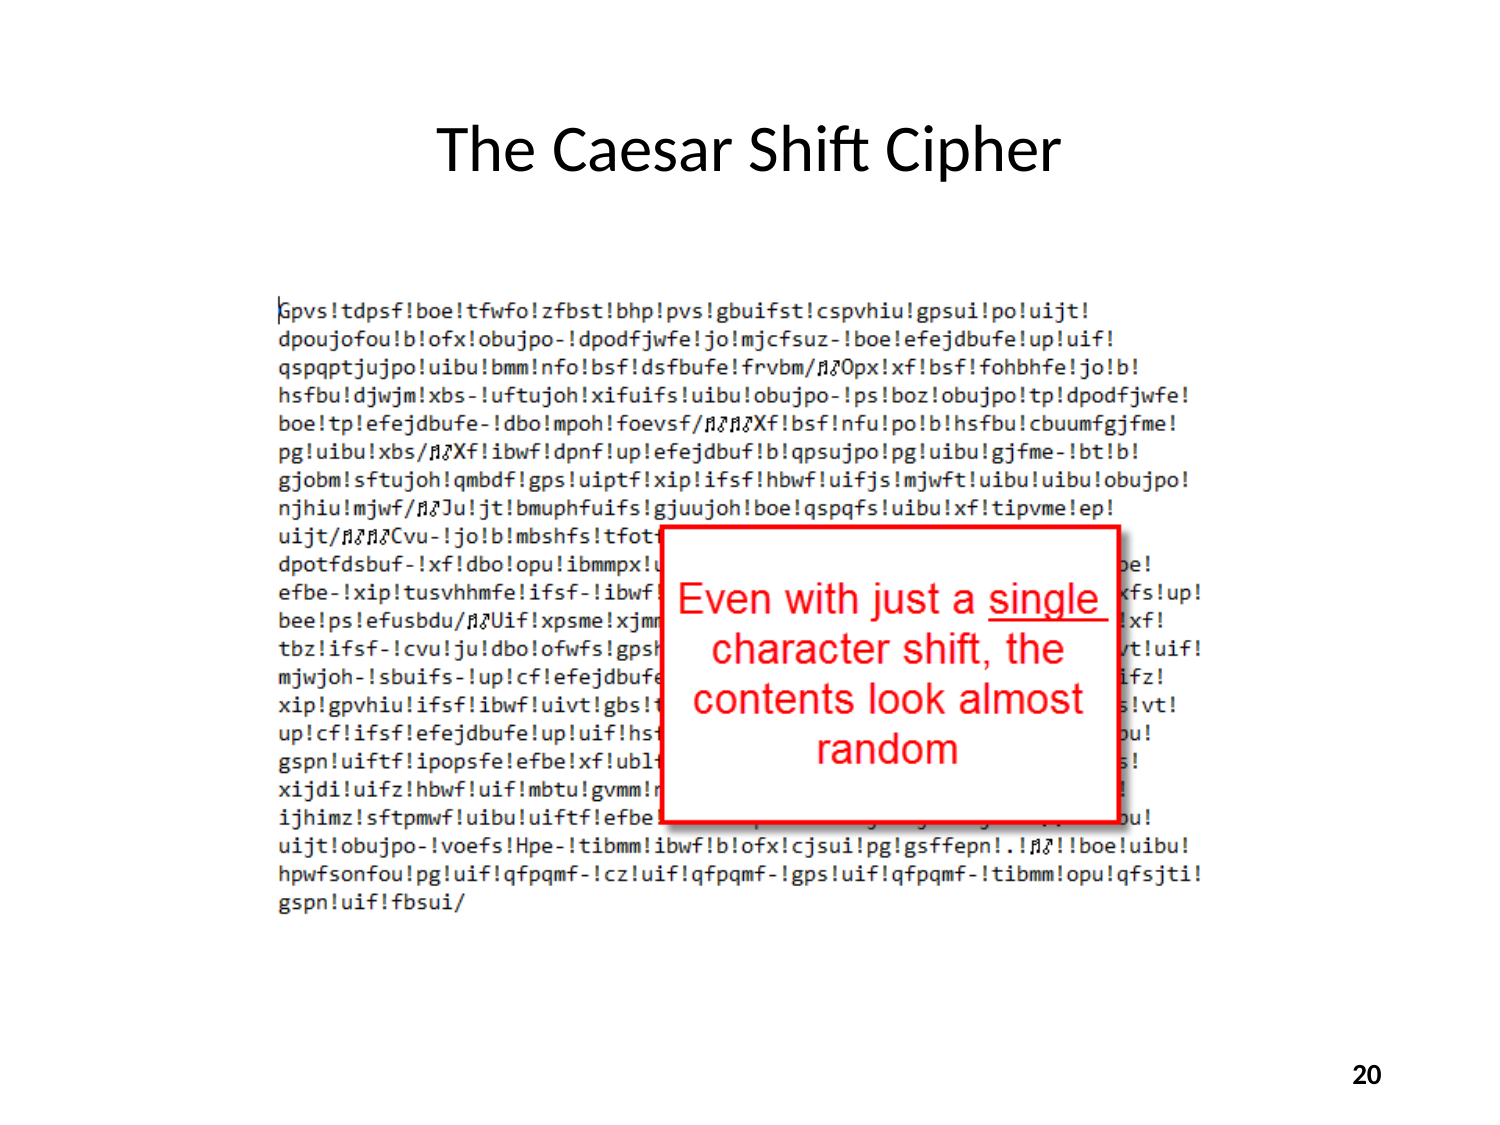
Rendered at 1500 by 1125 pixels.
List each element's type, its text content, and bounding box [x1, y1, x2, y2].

slide_number 20 [1059, 1042, 1397, 1103]
picture [272, 295, 1228, 925]
title The Caesar Shift Cipher [103, 59, 1397, 241]
